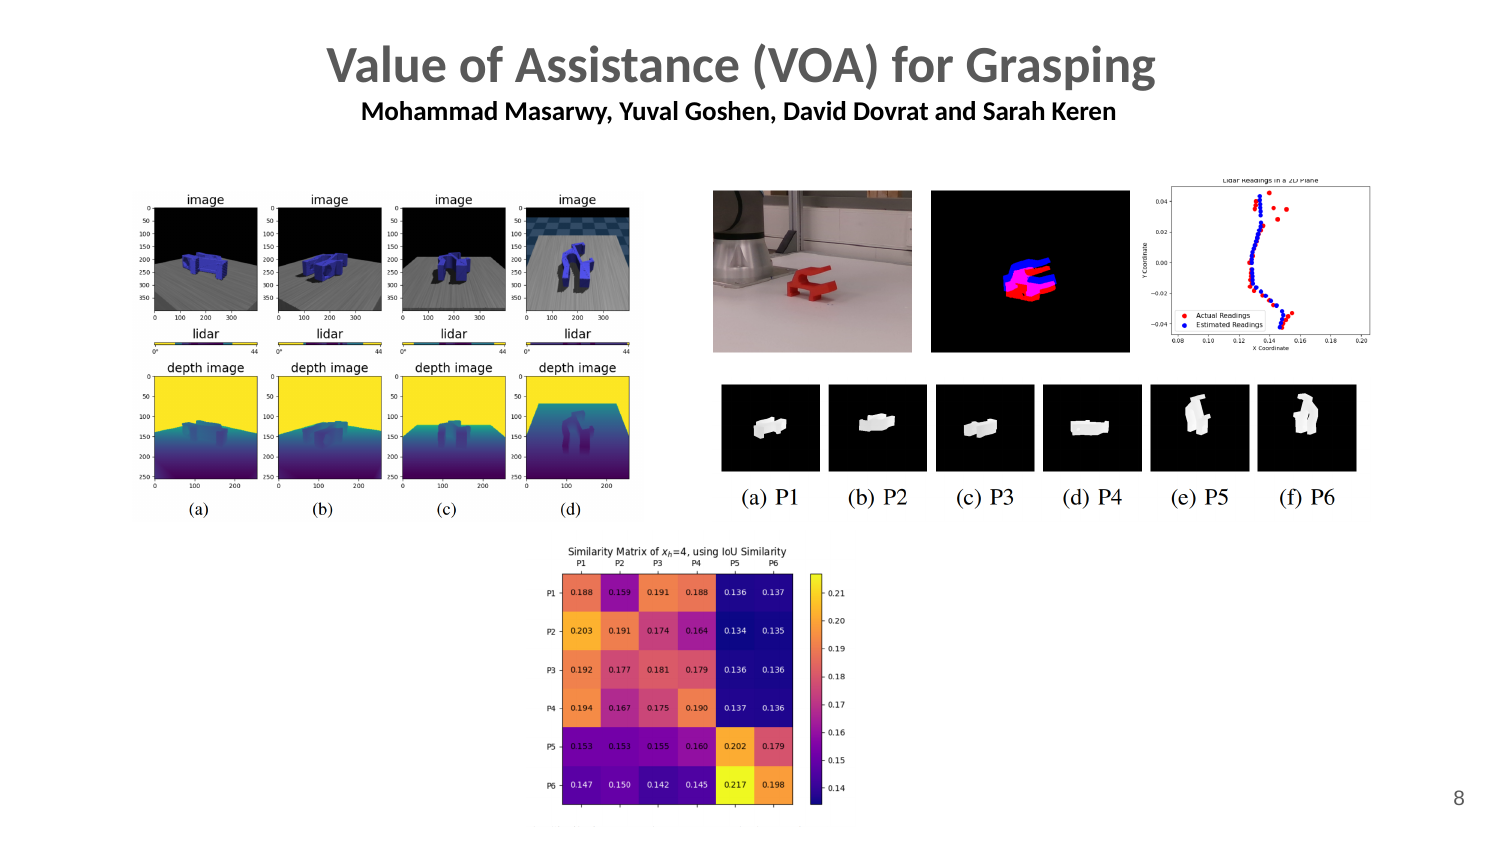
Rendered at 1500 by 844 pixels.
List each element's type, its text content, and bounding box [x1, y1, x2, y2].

picture [132, 191, 644, 522]
picture [525, 530, 856, 827]
slide_number ‹#› [1389, 764, 1480, 830]
picture [700, 166, 1391, 522]
text_box Value of Assistance (VOA) for Grasping Mohammad Masarwy, Yuval Goshen, David Dovrat and Sarah Keren ​ [17, 15, 1466, 183]
